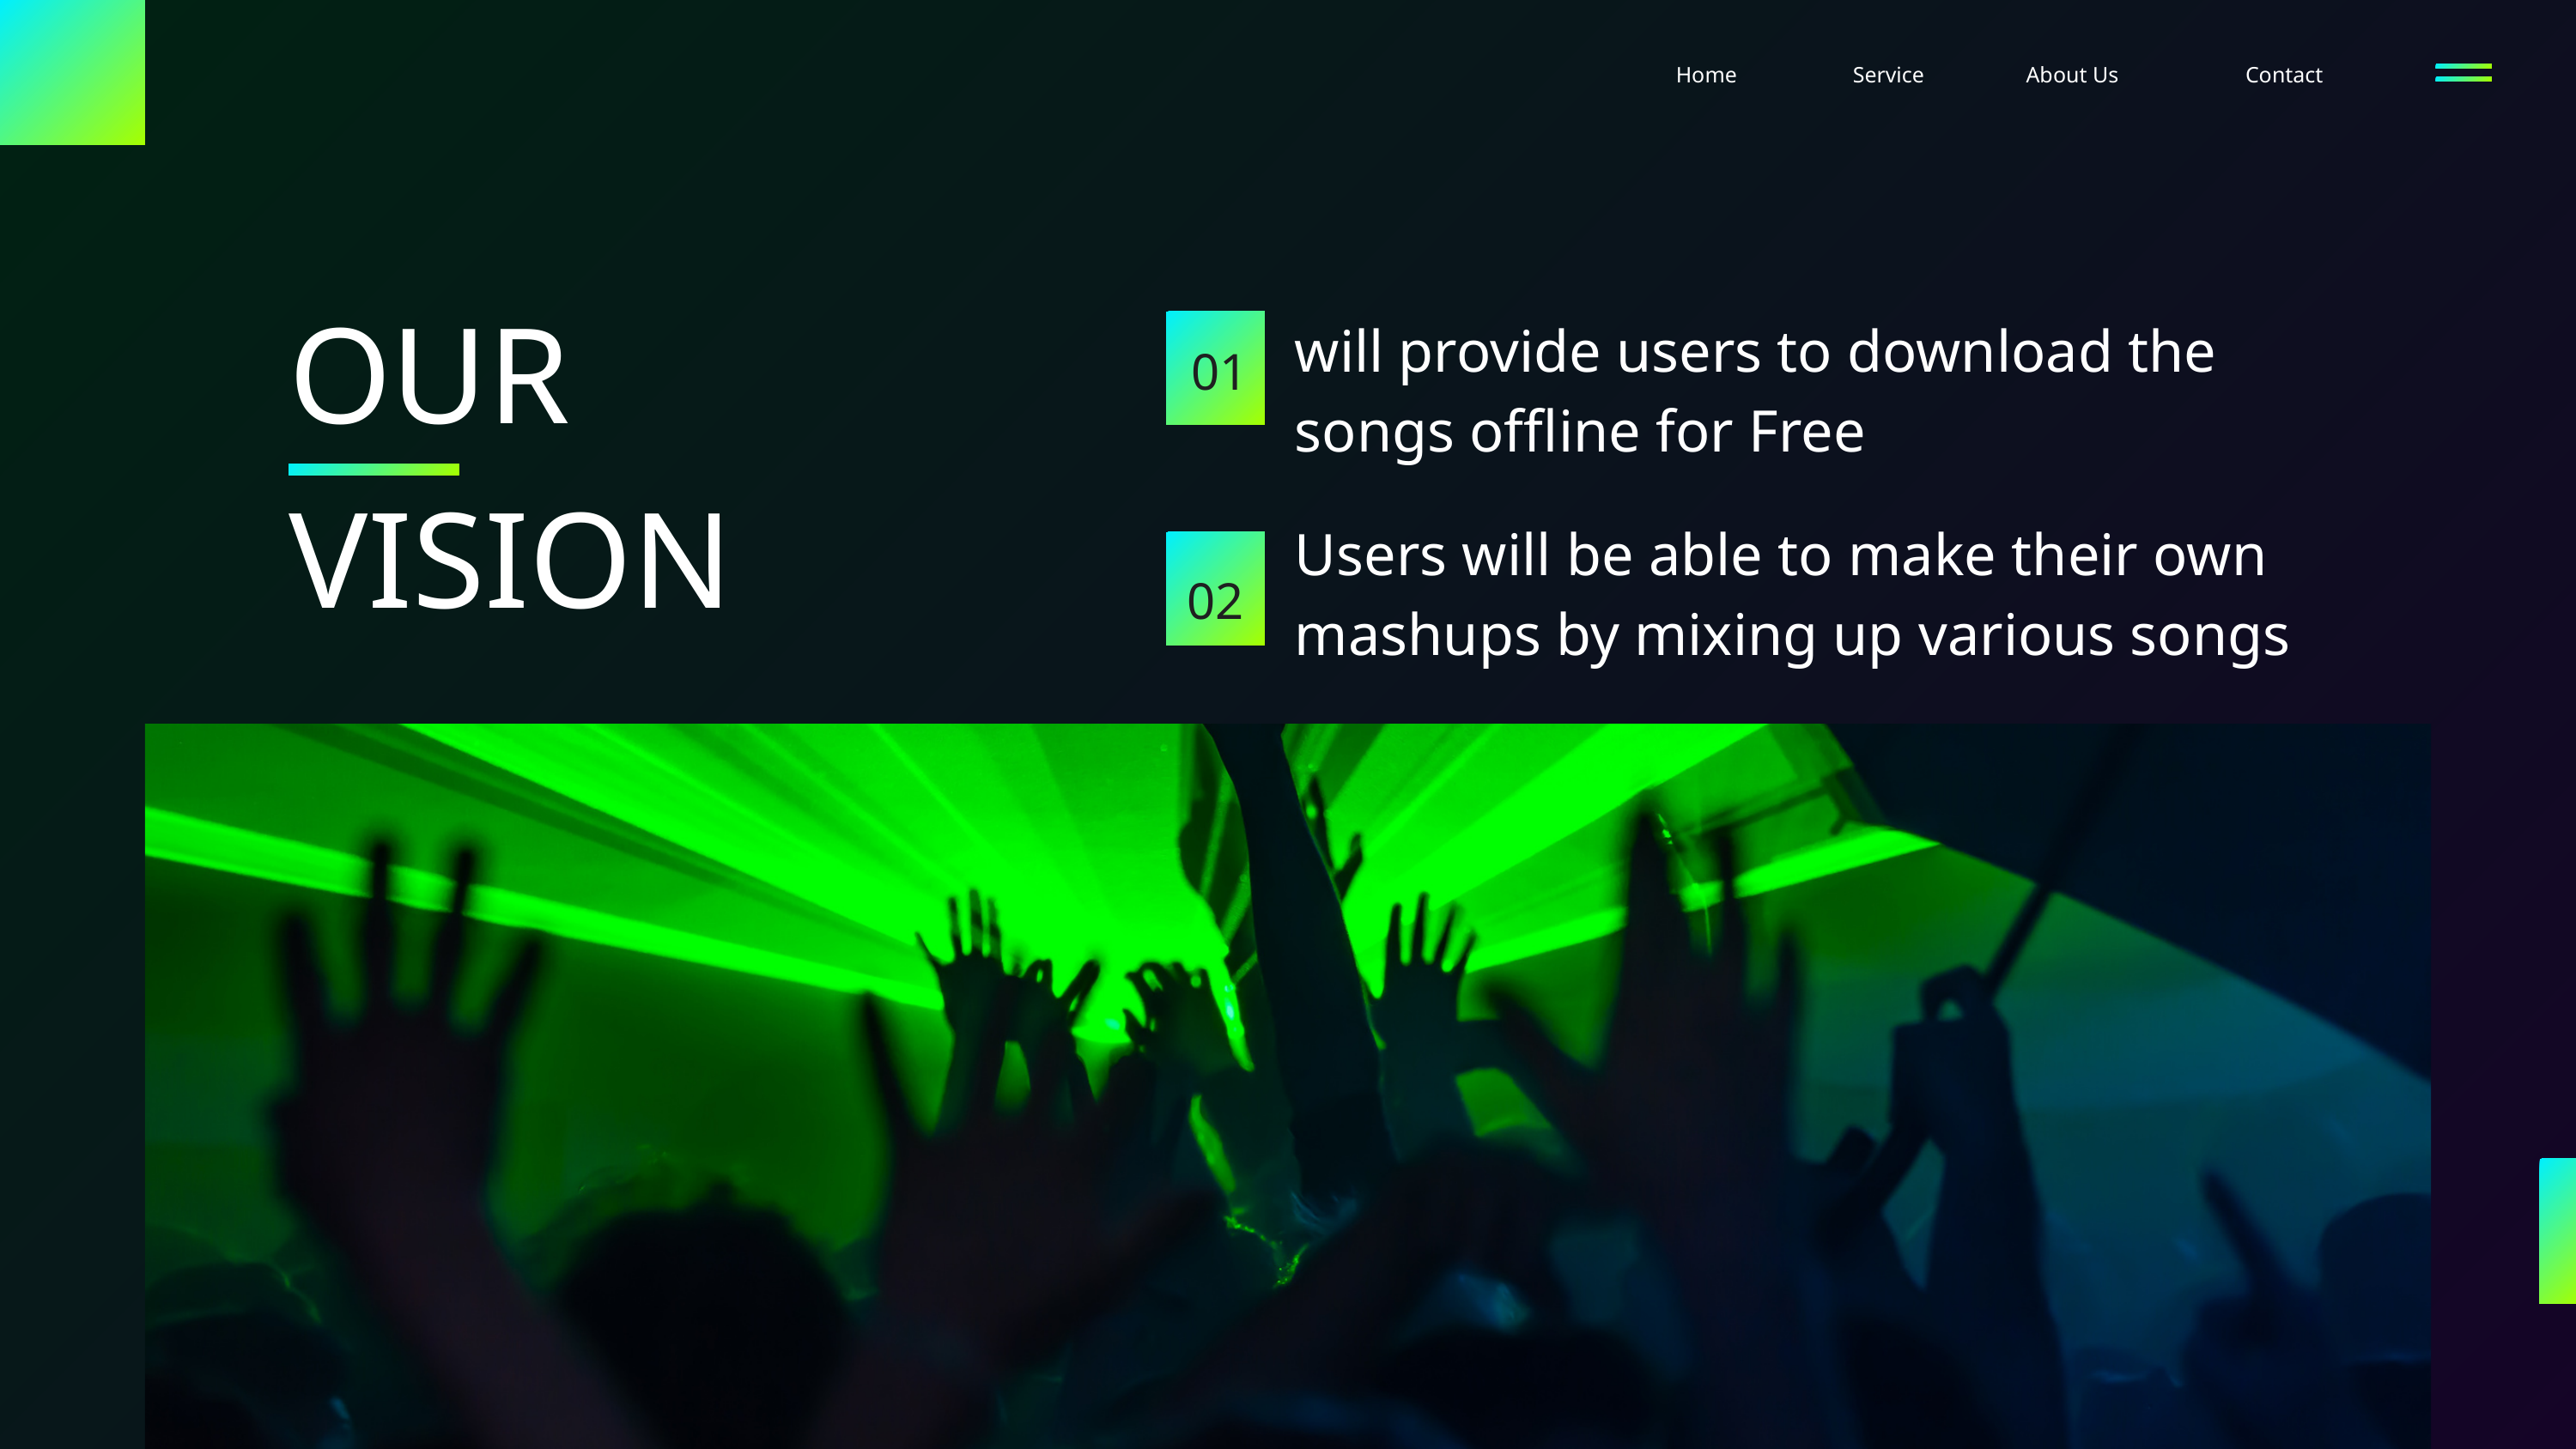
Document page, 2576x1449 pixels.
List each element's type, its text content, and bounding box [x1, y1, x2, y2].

text_box Service [1852, 57, 1957, 88]
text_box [2539, 1158, 2576, 1304]
text_box Users will be able to make their own mashups by mixing up various songs [1294, 506, 2384, 668]
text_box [2435, 64, 2493, 69]
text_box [0, 0, 145, 145]
text_box About Us [2026, 57, 2176, 88]
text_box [288, 464, 459, 476]
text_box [2435, 76, 2493, 82]
text_box Contact [2245, 57, 2384, 88]
text_box will provide users to download the songs offline for Free [1294, 303, 2384, 506]
text_box OUR VISION [289, 265, 919, 635]
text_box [1165, 311, 1266, 425]
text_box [1165, 531, 1266, 646]
text_box Home [1675, 57, 1790, 88]
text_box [144, 724, 2432, 1449]
